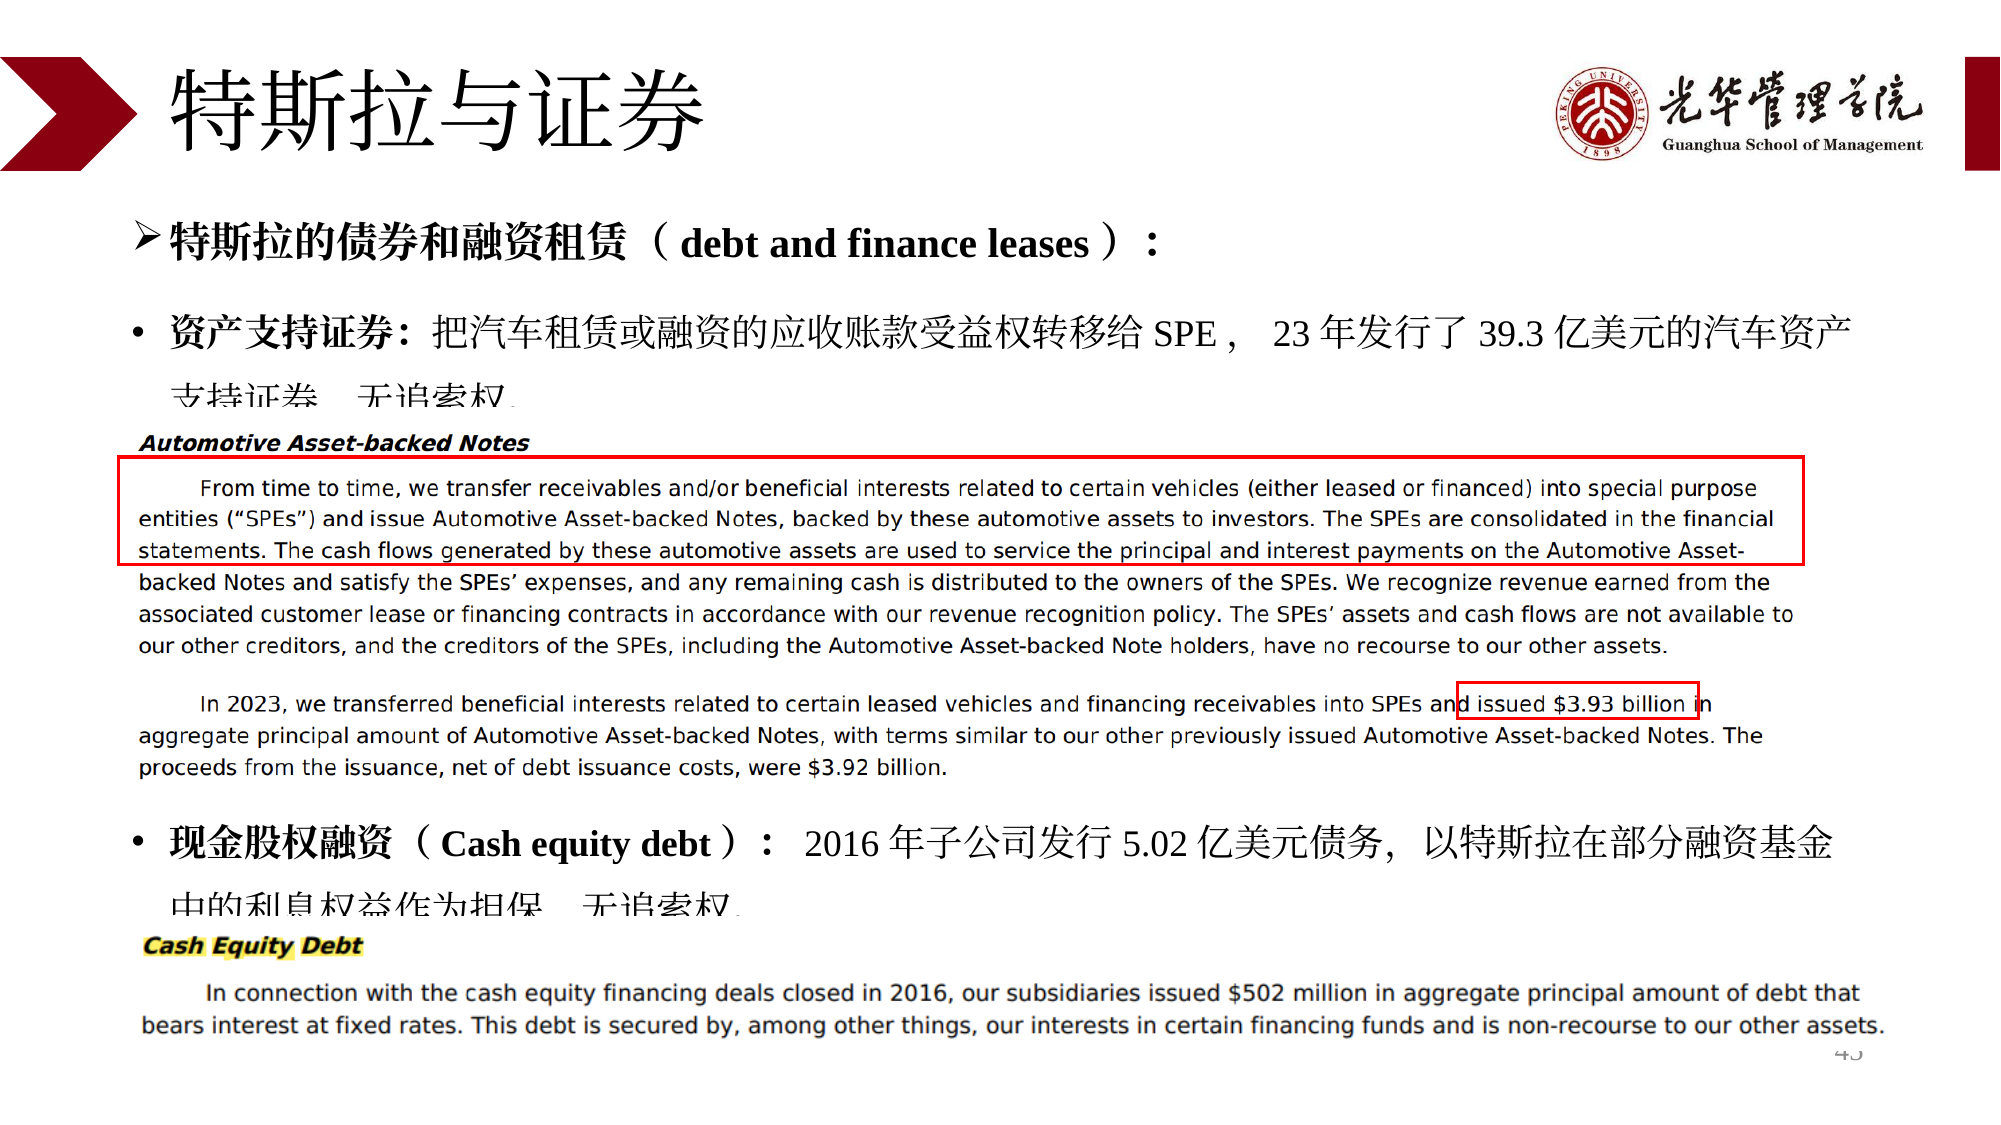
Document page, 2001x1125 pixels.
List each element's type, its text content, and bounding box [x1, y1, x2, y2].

text_box 特斯拉与证券 [154, 59, 1537, 183]
picture [118, 916, 1907, 1051]
picture [1507, 27, 1965, 200]
slide_number 45 [1429, 1051, 1880, 1079]
text_box 特斯拉的债券和融资租赁（debt and finance leases）： 资产支持证券：把汽车租赁或融资的应收账款受益权转移给SPE，23年发行了39.3亿美元的汽车资产支持证券，无追索权。 现金股权融资（Cash equity debt）：2016年子公司发行5.02亿美元债务，以特斯拉在部分融资基金中的利息权益作为担保，无追索权。 [116, 183, 1880, 942]
picture [116, 407, 1806, 793]
